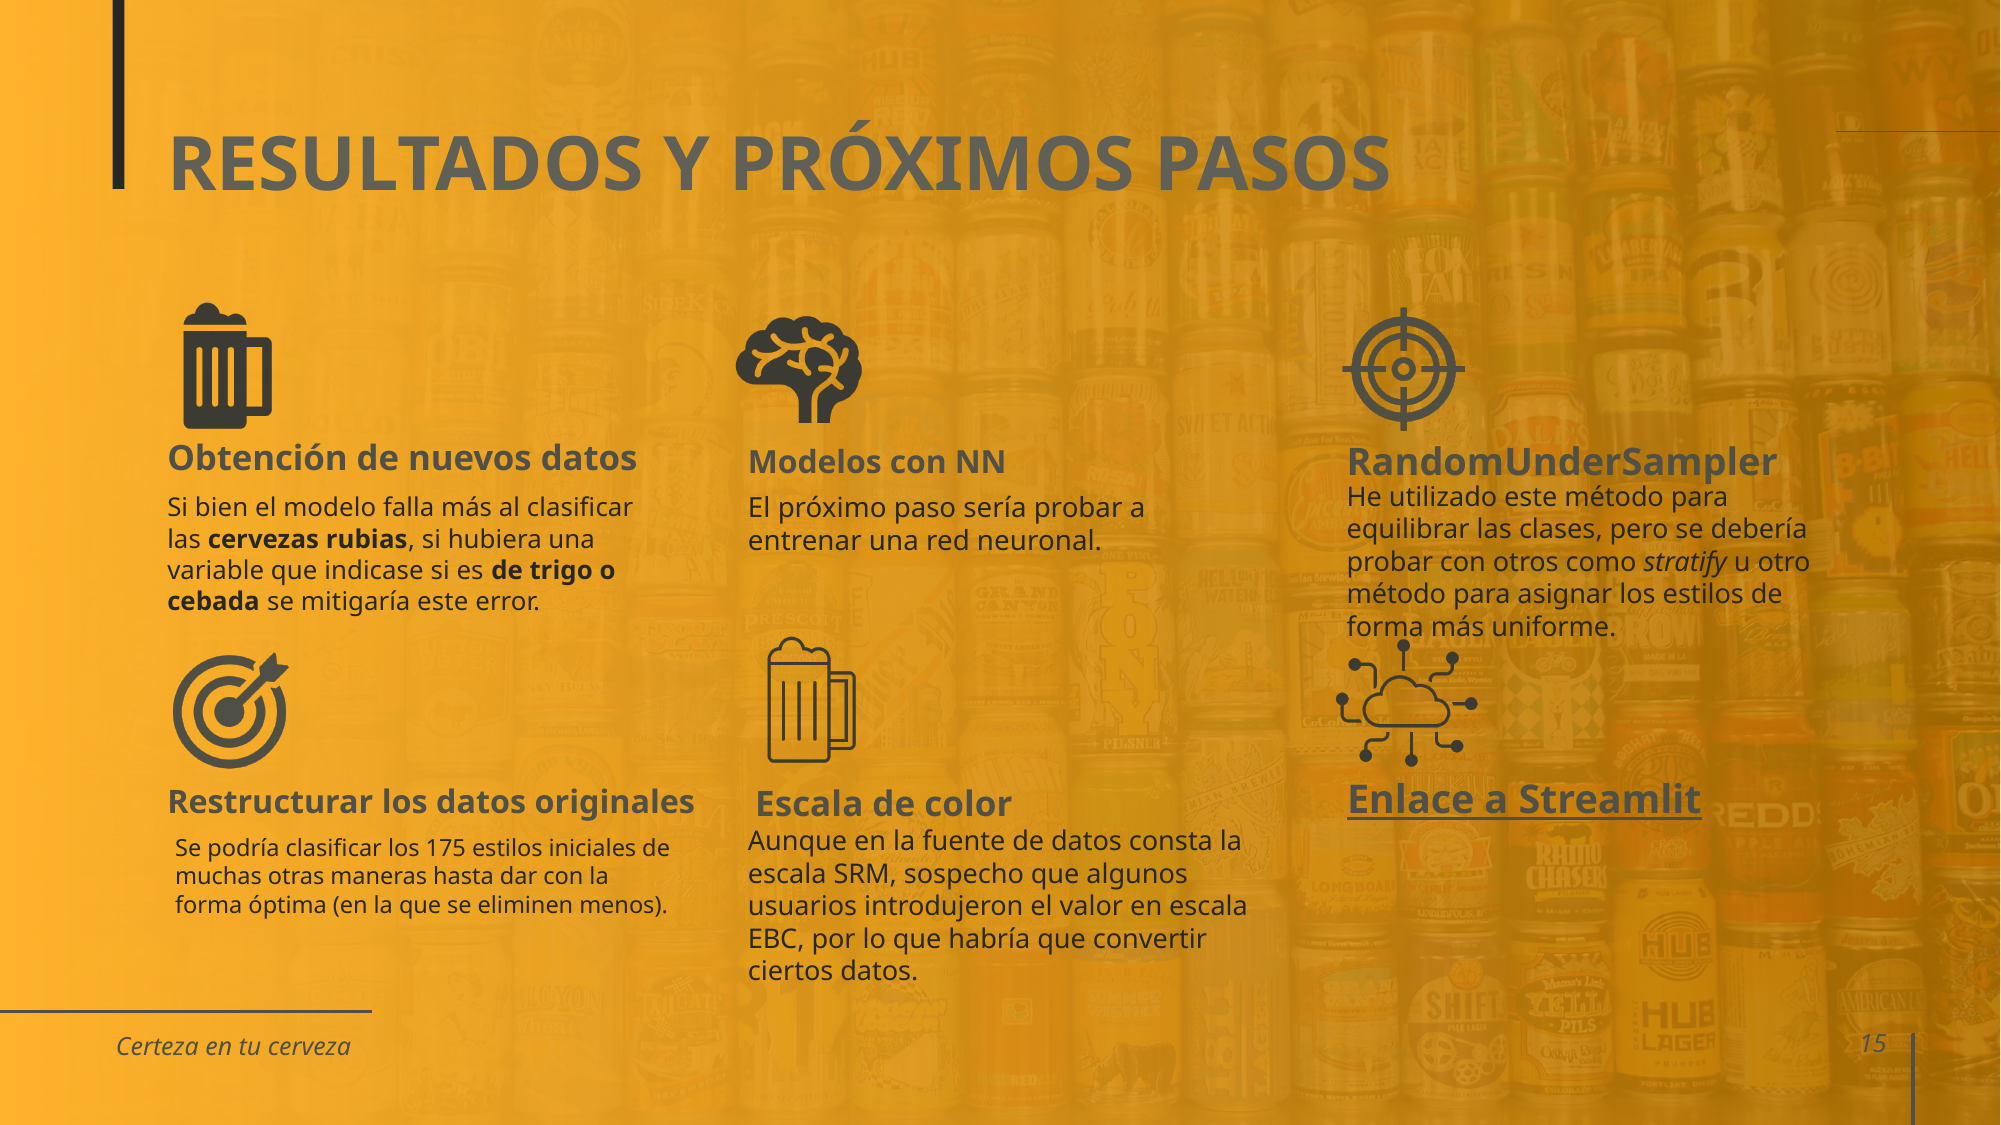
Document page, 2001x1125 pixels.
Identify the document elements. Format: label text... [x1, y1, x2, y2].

slide_number 15 [1451, 1015, 1902, 1075]
list El próximo paso sería probar a entrenar una red neuronal. [732, 481, 1268, 564]
picture [1332, 297, 1475, 441]
picture [152, 290, 303, 441]
picture [1331, 628, 1482, 779]
list Modelos con NN [732, 438, 1146, 481]
list Si bien el modelo falla más al clasificar las cervezas rubias, si hubiera una variable que indicase si es de trigo o cebada se mitigaría este error. [152, 483, 680, 626]
list Obtención de nuevos datos [152, 432, 687, 515]
text_box Enlace a Streamlit [1332, 776, 1811, 830]
picture [160, 638, 303, 781]
footer Certeza en tu cerveza [100, 1015, 636, 1075]
title RESULTADOS Y PRÓXIMOS PASOS [152, 30, 1508, 214]
picture [736, 624, 887, 775]
list He utilizado este método para equilibrar las clases, pero se debería probar con otros como stratify u otro método para asignar los estilos de forma más uniforme. [1331, 471, 1866, 607]
list Escala de color [740, 778, 1275, 816]
picture [723, 294, 874, 445]
list Se podría clasificar los 175 estilos iniciales de muchas otras maneras hasta dar con la forma óptima (en la que se eliminen menos). [160, 825, 695, 931]
list Restructurar los datos originales [152, 778, 712, 861]
list Aunque en la fuente de datos consta la escala SRM, sospecho que algunos usuarios introdujeron el valor en escala EBC, por lo que habría que convertir ciertos datos. [732, 816, 1289, 954]
list RandomUnderSampler [1331, 435, 1811, 471]
